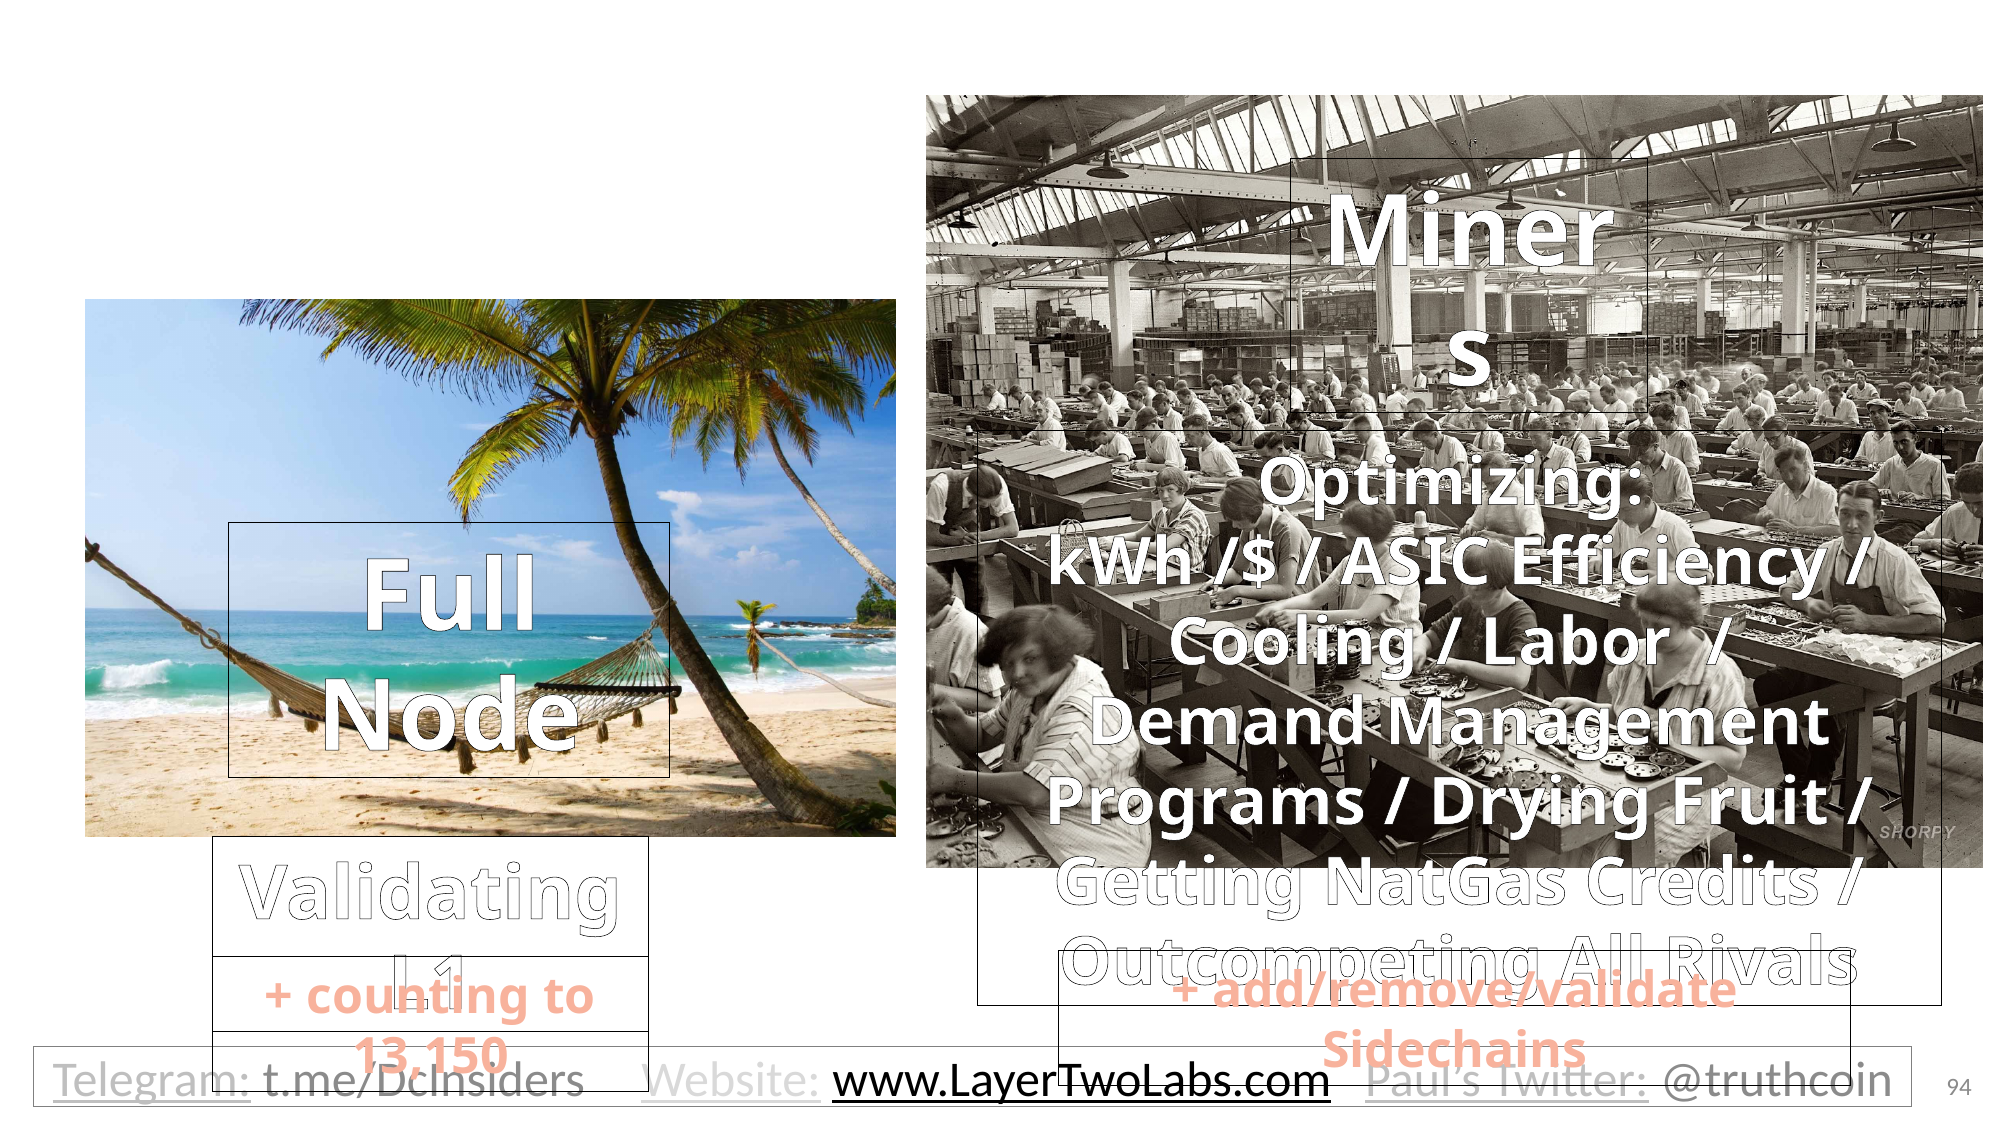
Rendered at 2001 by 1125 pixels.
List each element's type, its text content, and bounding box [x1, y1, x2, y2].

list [85, 299, 896, 837]
slide_number 94 [1915, 1055, 1987, 1116]
text_box + add/remove/validate Sidechains [1058, 950, 1851, 1086]
text_box + counting to 13,150 [212, 956, 649, 1092]
footer Telegram: t.me/DcInsiders Website: www.LayerTwoLabs.com Paul’s Twitter: @truthcoin [33, 1046, 1912, 1107]
text_box Validating L1 [212, 837, 649, 956]
text_box Optimizing: kWh /$ / ASIC Efficiency / Cooling / Labor / Demand Management Programs / Drying Fruit / Getting NatGas Credits / Outcompeting All Rivals [977, 868, 1942, 1006]
picture [926, 95, 1983, 868]
